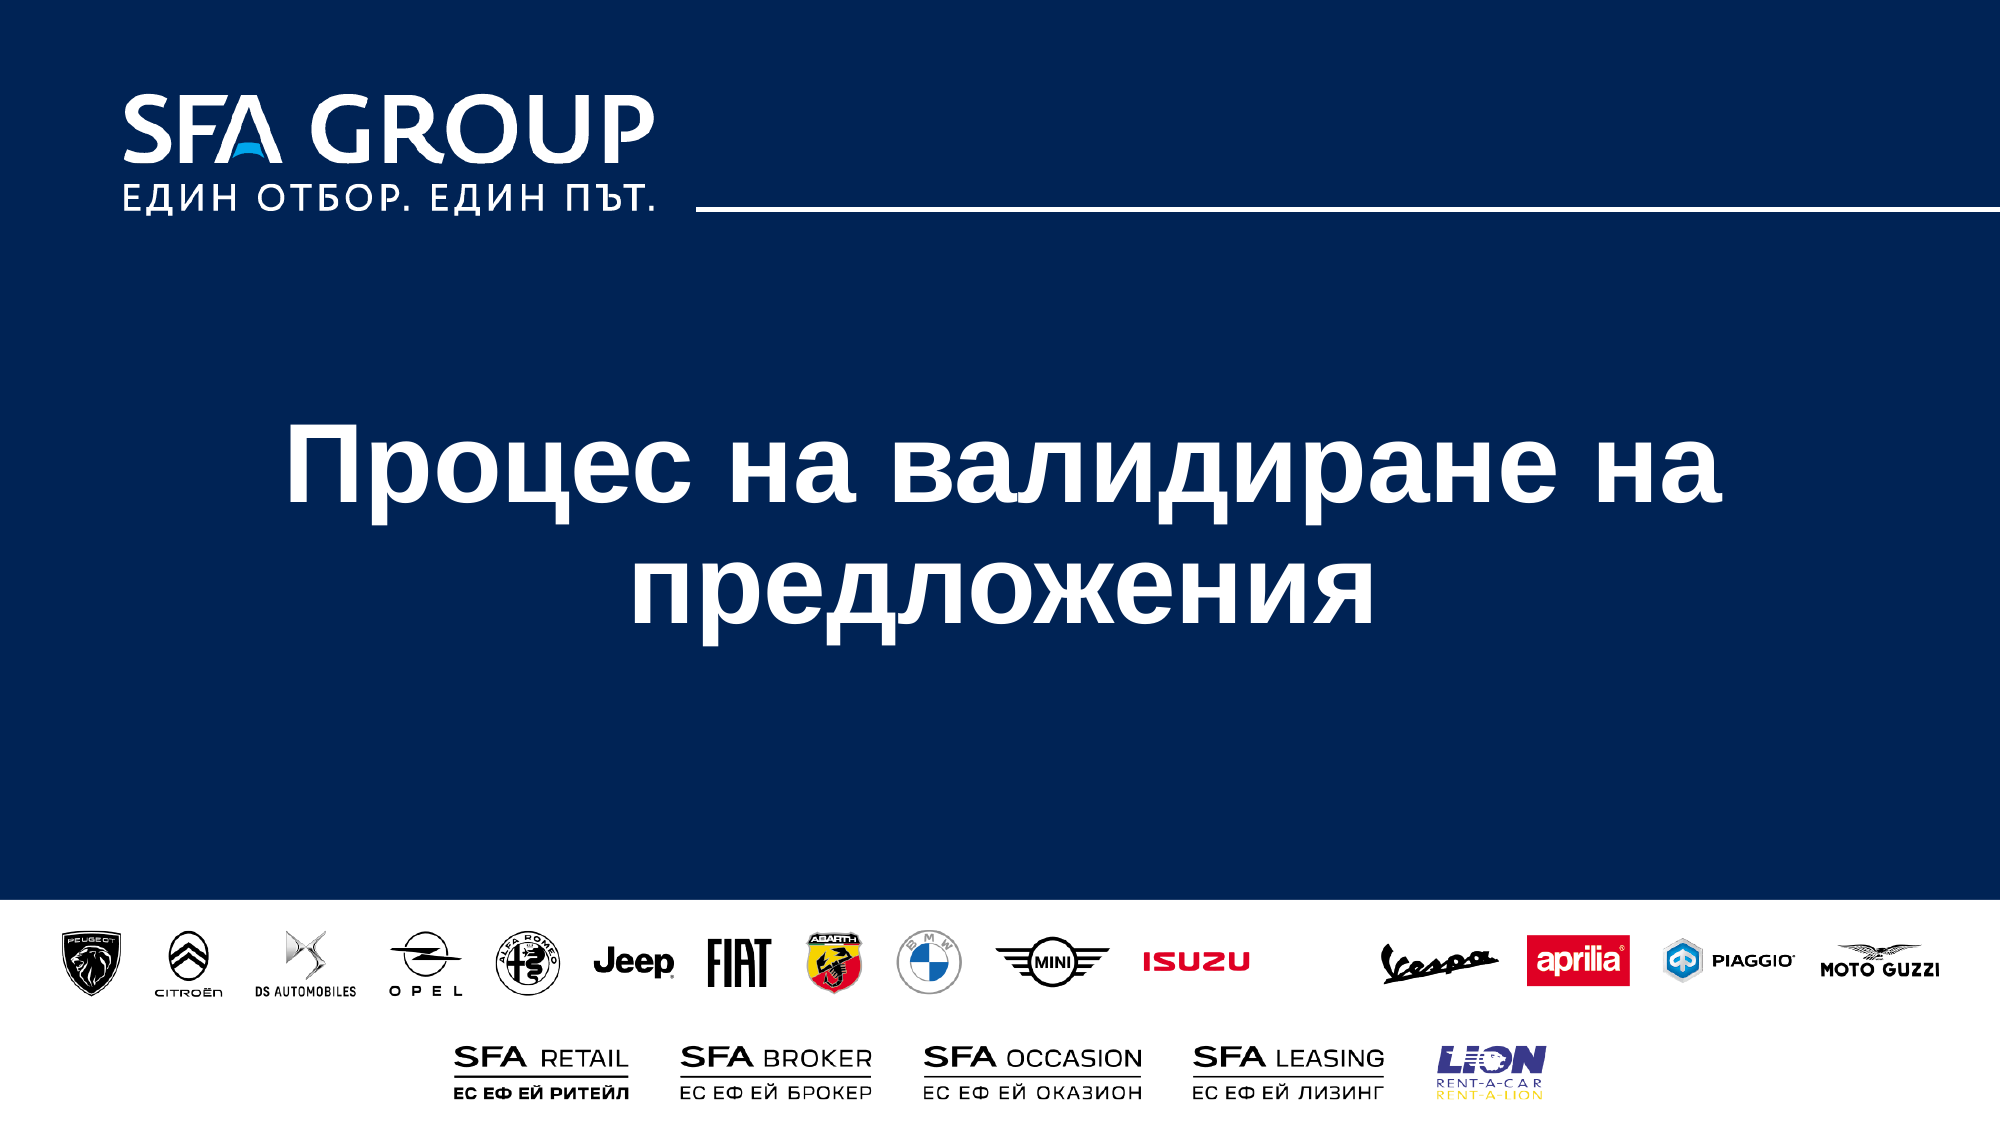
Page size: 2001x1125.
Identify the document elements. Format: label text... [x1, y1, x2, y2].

picture [115, 84, 659, 223]
title Процес на валидиране на предложения [253, 367, 1754, 686]
picture [0, 872, 2000, 1125]
